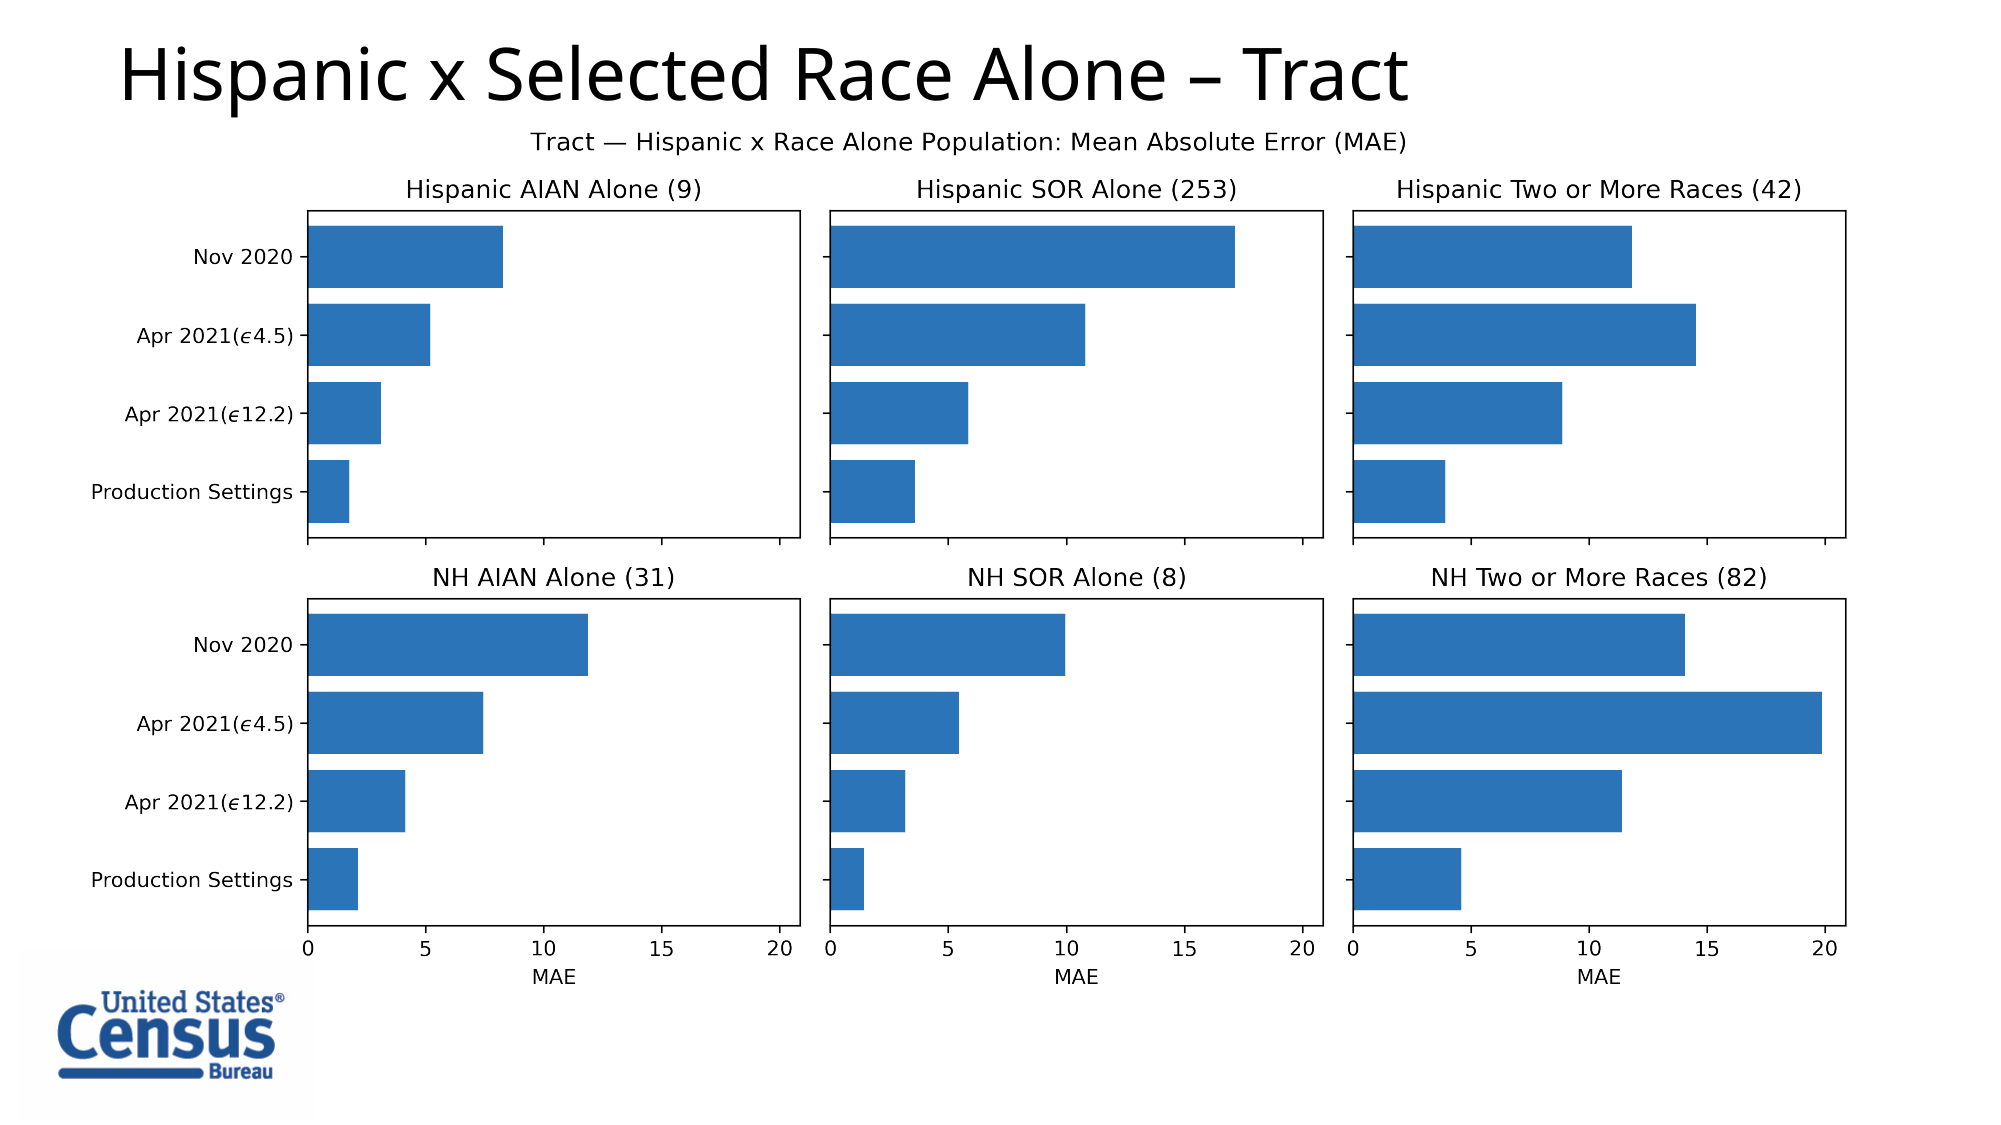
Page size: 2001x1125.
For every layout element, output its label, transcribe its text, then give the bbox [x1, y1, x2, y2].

picture [18, 112, 1868, 1120]
title Hispanic x Selected Race Alone – Tract [103, 30, 1956, 124]
